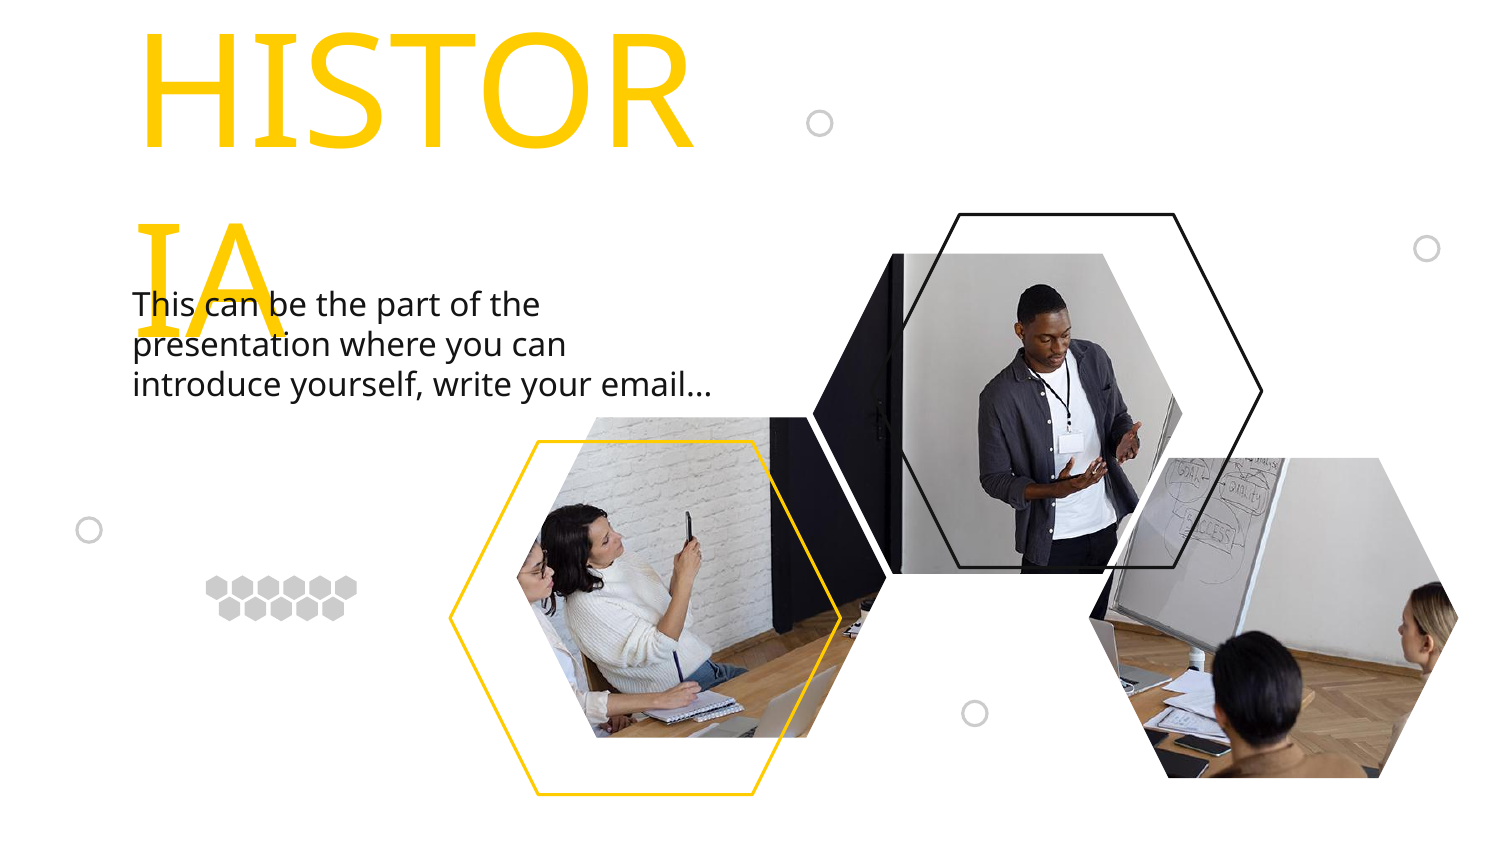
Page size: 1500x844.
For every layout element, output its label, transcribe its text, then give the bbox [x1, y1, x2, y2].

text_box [205, 575, 357, 622]
text_box [450, 496, 777, 795]
subtitle This can be the part of the presentation where you can introduce yourself, write your email… [116, 268, 739, 429]
picture [516, 253, 1459, 779]
text_box [941, 214, 1262, 456]
title HISTORIA [116, 90, 759, 269]
